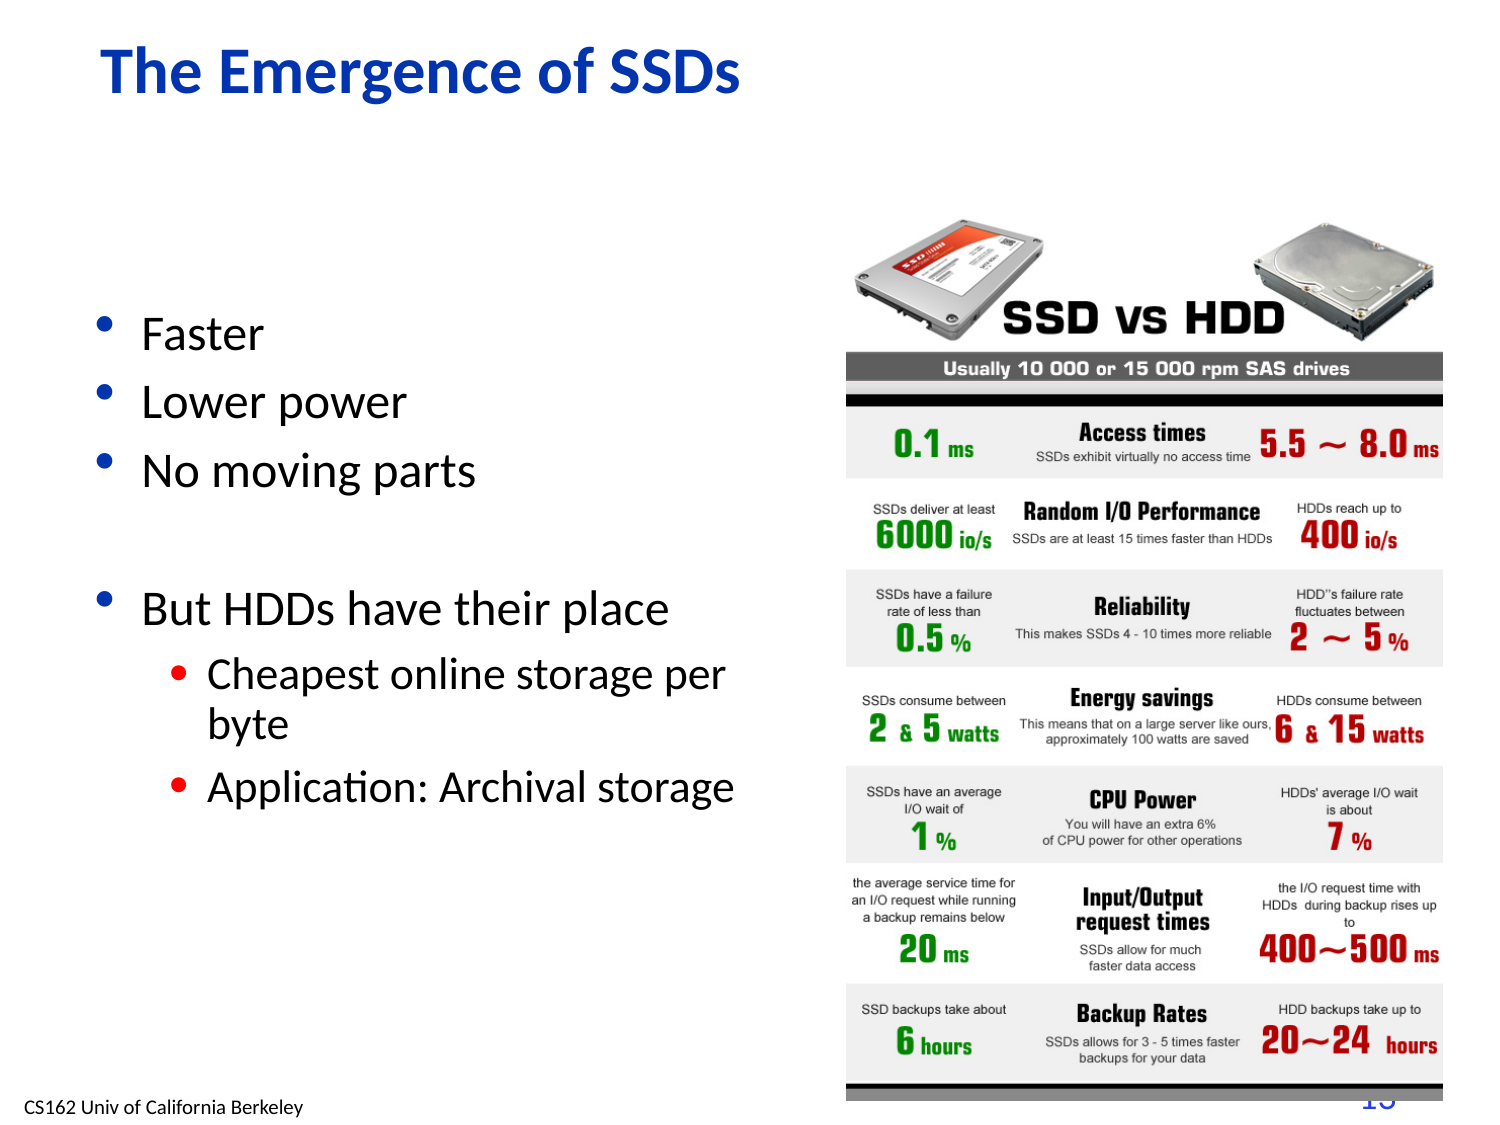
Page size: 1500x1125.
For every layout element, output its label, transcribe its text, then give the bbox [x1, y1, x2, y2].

list Faster Lower power No moving parts But HDDs have their place Cheapest online storage per byte Application: Archival storage [79, 299, 797, 1066]
title The Emergence of SSDs [85, 28, 1261, 117]
picture [845, 207, 1443, 1101]
text_box CS162 Univ of California Berkeley [9, 1086, 319, 1125]
